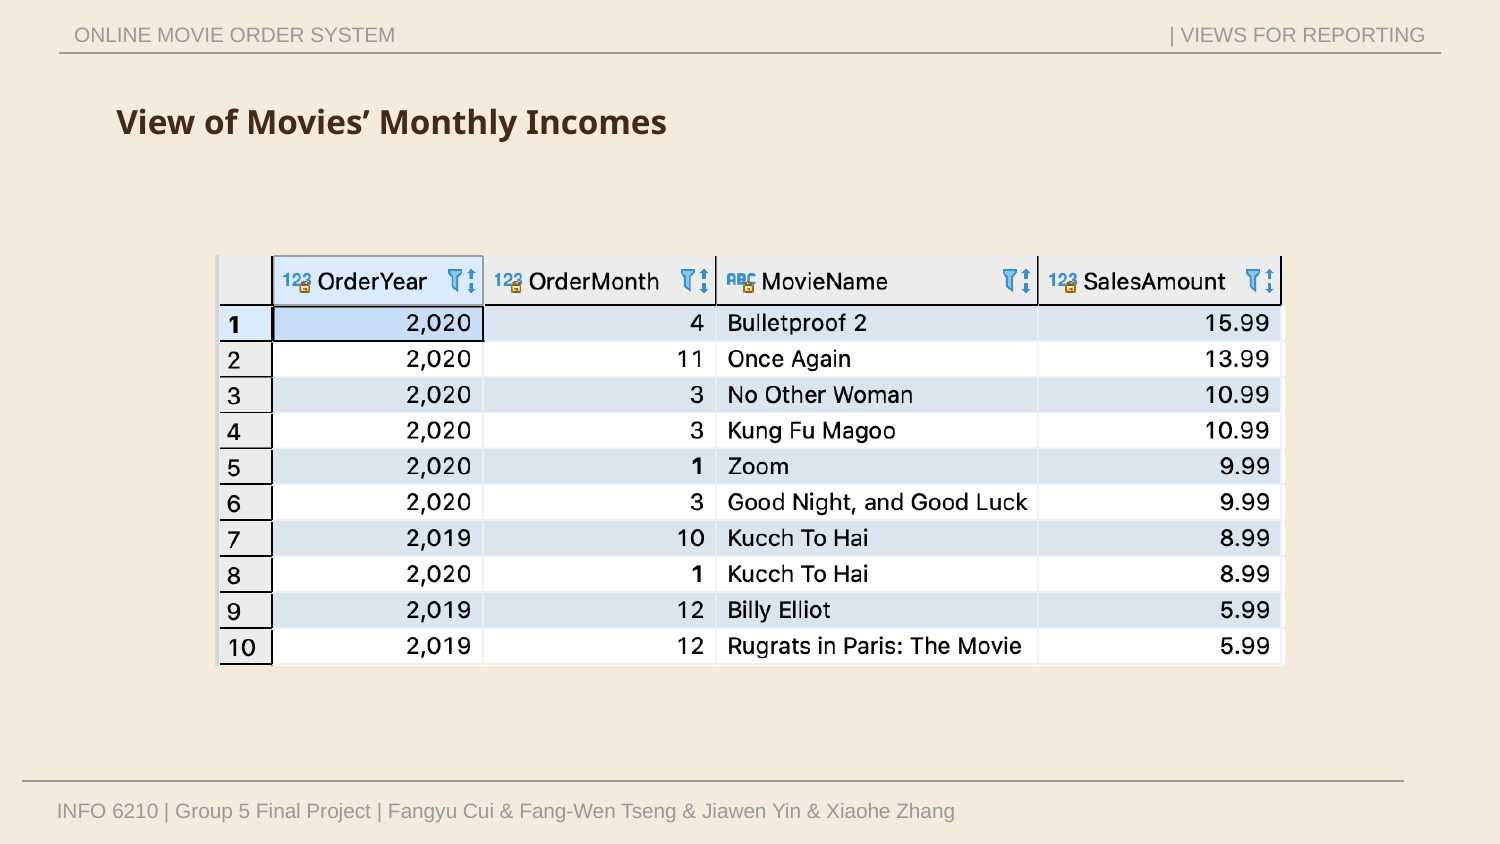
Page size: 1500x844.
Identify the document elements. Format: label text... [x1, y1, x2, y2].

text_box ONLINE MOVIE ORDER SYSTEM [59, 6, 554, 52]
picture [214, 255, 1286, 666]
subtitle View of Movies’ Monthly Incomes [101, 80, 1282, 165]
text_box | VIEWS FOR REPORTING [904, 6, 1441, 52]
text_box INFO 6210 | Group 5 Final Project | Fangyu Cui & Fang-Wen Tseng & Jiawen Yin & Xiaohe Zhang [41, 788, 979, 829]
